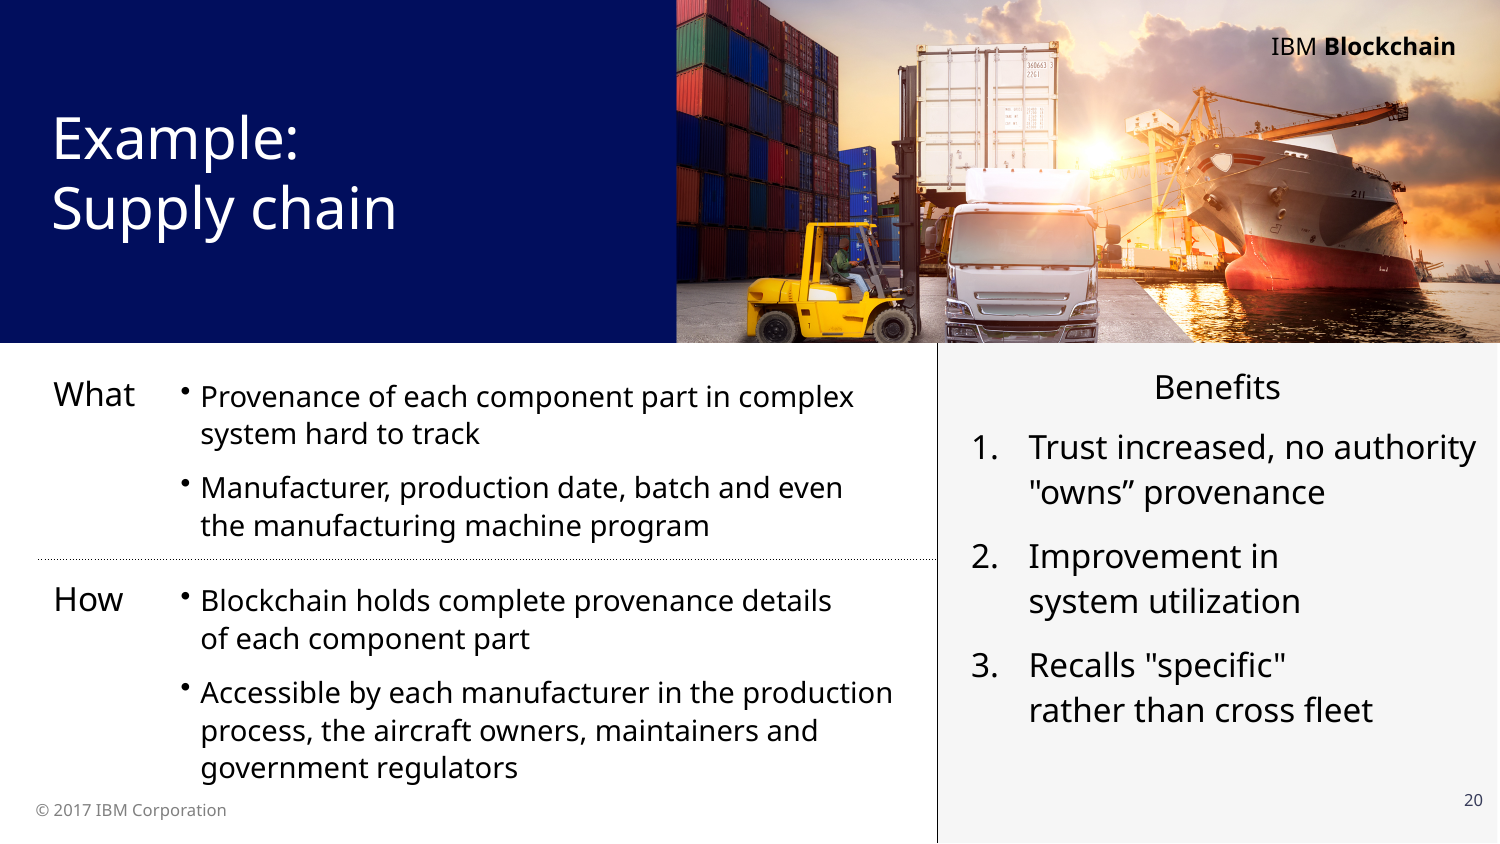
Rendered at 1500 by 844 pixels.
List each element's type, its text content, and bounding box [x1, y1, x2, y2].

table_cell How [38, 560, 166, 794]
table_header Benefits [938, 350, 1497, 416]
table_cell Blockchain holds complete provenance details of each component part Accessible by each manufacturer in the production process, the aircraft owners, maintainers and government regulators [166, 560, 936, 794]
table_cell Trust increased, no authority "owns” provenance Improvement in system utilization Recalls "specific" rather than cross fleet [938, 416, 1497, 843]
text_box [1178, 561, 1470, 828]
picture [0, 0, 1500, 344]
table_header What [38, 355, 166, 560]
table_header Provenance of each component part in complex system hard to track Manufacturer, production date, batch and even the manufacturing machine program [166, 355, 936, 560]
